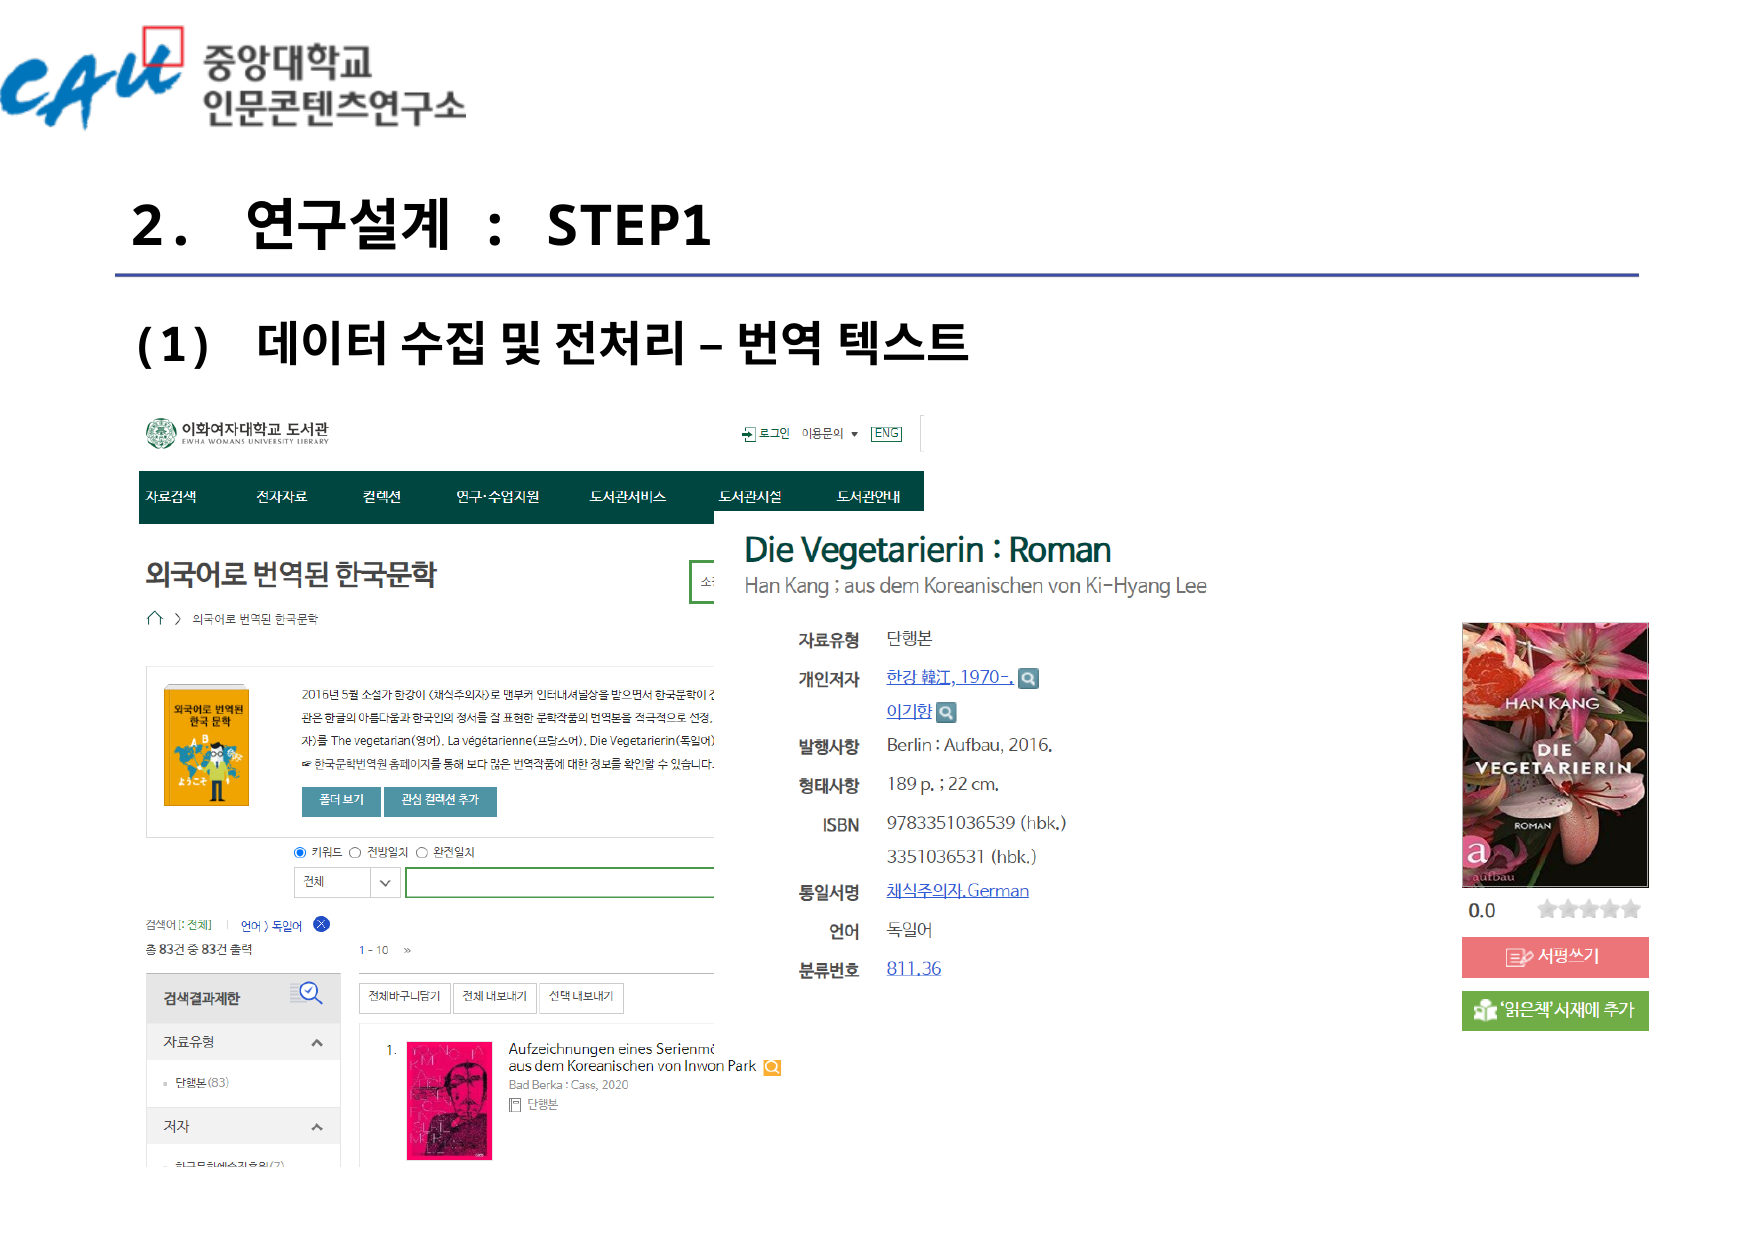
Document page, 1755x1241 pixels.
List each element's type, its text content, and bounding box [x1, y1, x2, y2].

text_box (1) 데이터 수집 및 전처리 – 번역 텍스트 [115, 306, 1368, 379]
text_box 2. 연구설계 : STEP1 [115, 181, 1601, 265]
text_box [115, 269, 1639, 282]
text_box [0, 0, 466, 175]
picture [139, 404, 1677, 1167]
